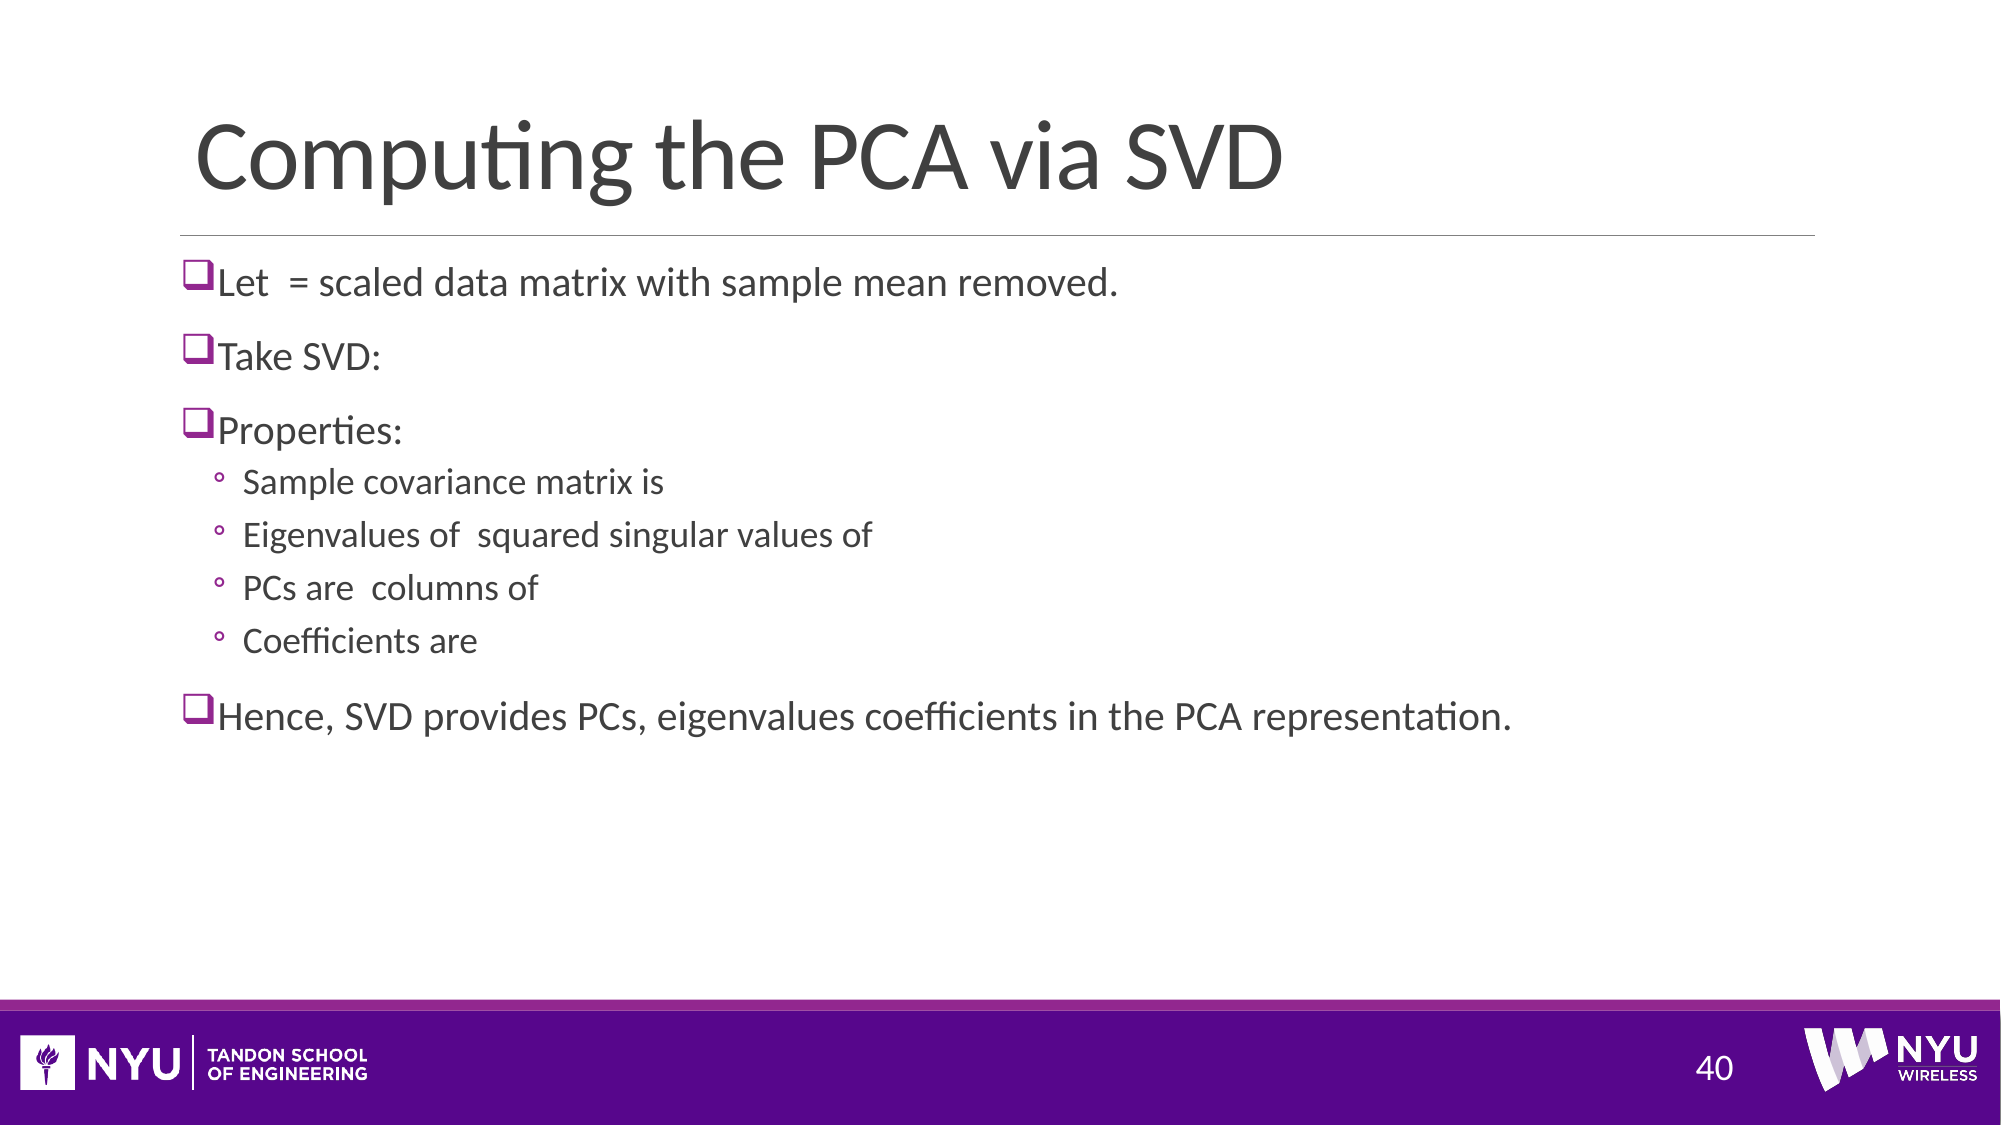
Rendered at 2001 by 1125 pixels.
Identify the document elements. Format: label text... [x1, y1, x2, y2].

title Computing the PCA via SVD [180, 47, 1830, 218]
slide_number 40 [1533, 1035, 1749, 1096]
